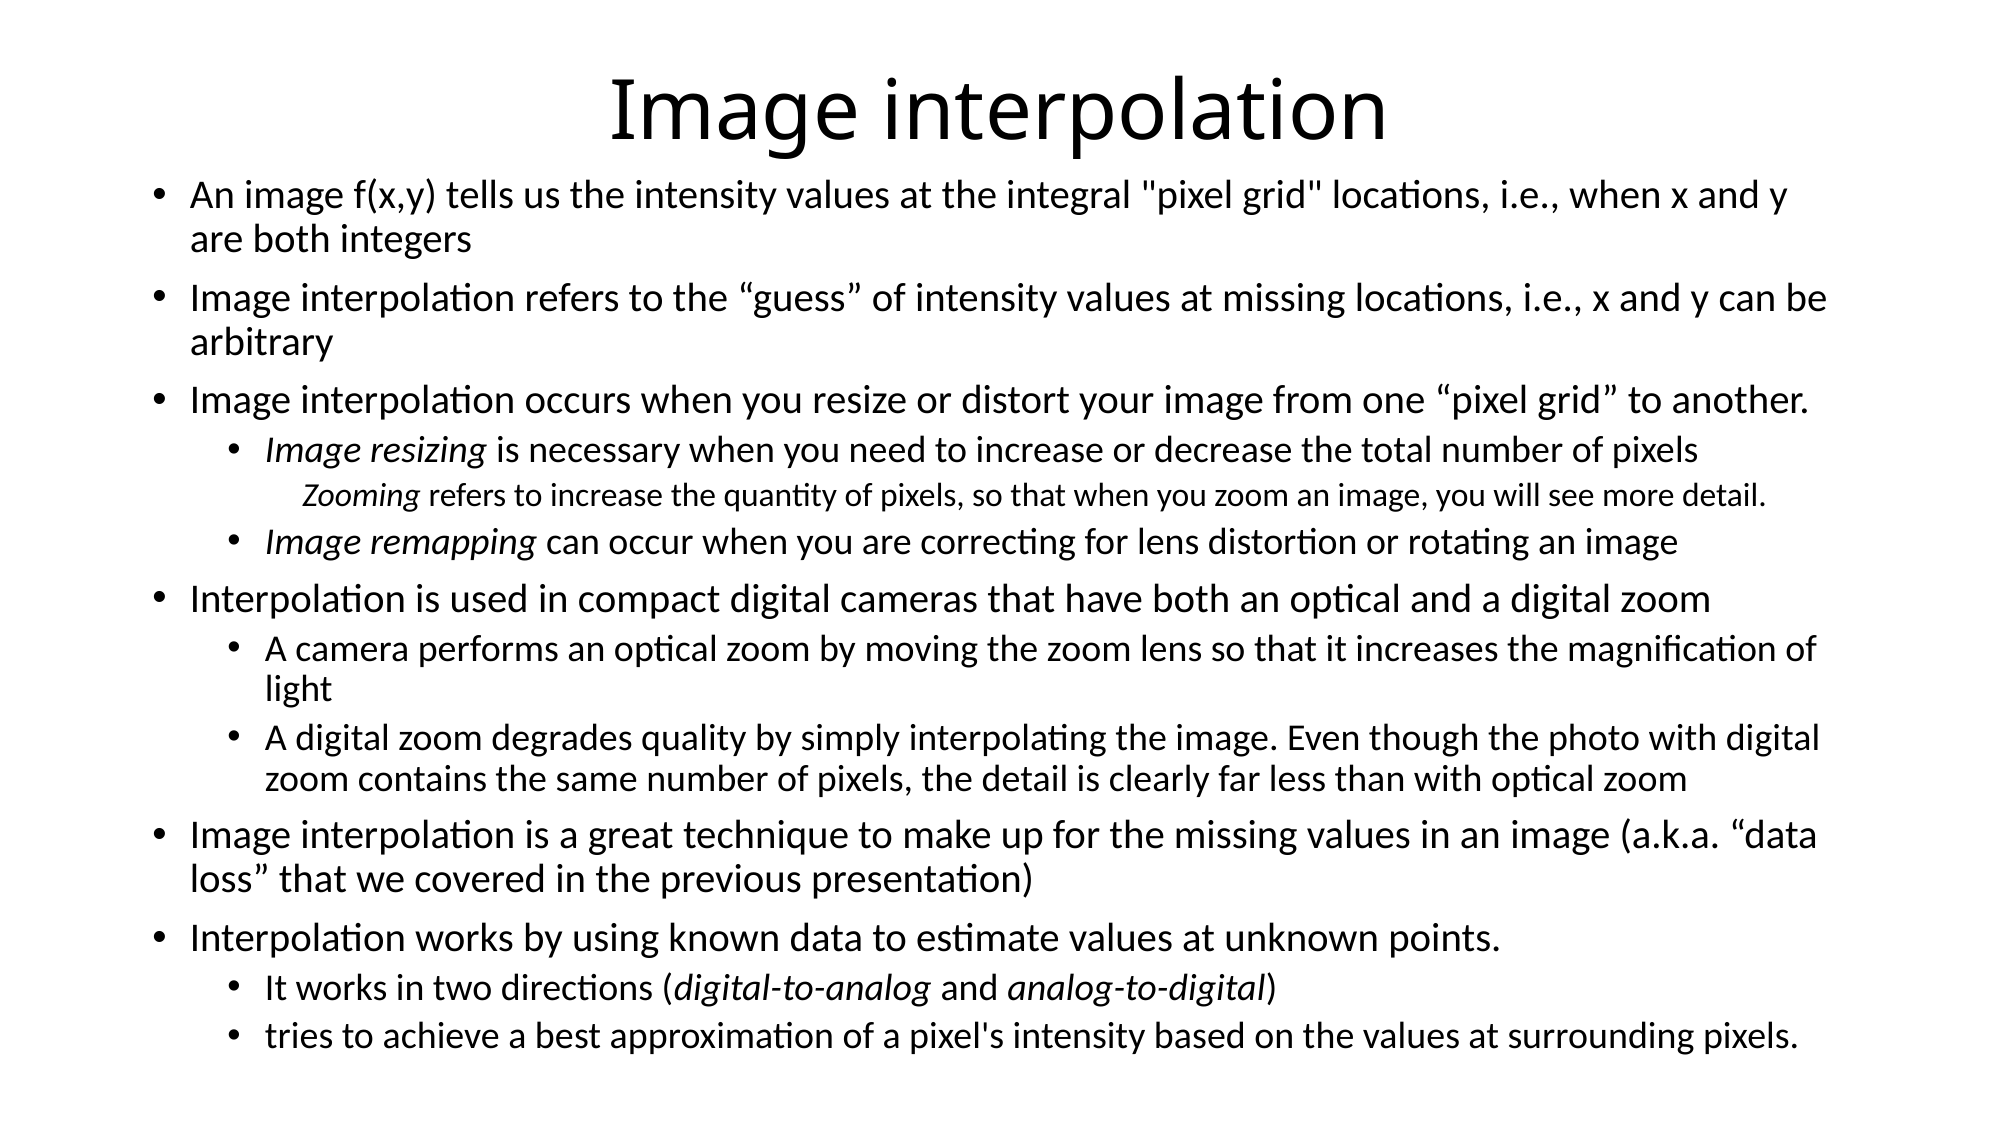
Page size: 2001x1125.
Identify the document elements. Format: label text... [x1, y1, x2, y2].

list An image f(x,y) tells us the intensity values at the integral "pixel grid" locations, i.e., when x and y are both integers Image interpolation refers to the “guess” of intensity values at missing locations, i.e., x and y can be arbitrary Image interpolation occurs when you resize or distort your image from one “pixel grid” to another. Image resizing is necessary when you need to increase or decrease the total number of pixels Zooming refers to increase the quantity of pixels, so that when you zoom an image, you will see more detail. Image remapping can occur when you are correcting for lens distortion or rotating an image Interpolation is used in compact digital cameras that have both an optical and a digital zoom A camera performs an optical zoom by moving the zoom lens so that it increases the magnification of light A digital zoom degrades quality by simply interpolating the image. Even though the photo with digital zoom contains the same number of pixels, the detail is clearly far less than with optical zoom Image interpolation is a great technique to make up for the missing values in an image (a.k.a. “data loss” that we covered in the previous presentation) Interpolation works by using known data to estimate values at unknown points. It works in two directions (digital-to-analog and analog-to-digital) tries to achieve a best approximation of a pixel's intensity based on the values at surrounding pixels. [137, 165, 1863, 1078]
title Image interpolation [137, 59, 1863, 165]
